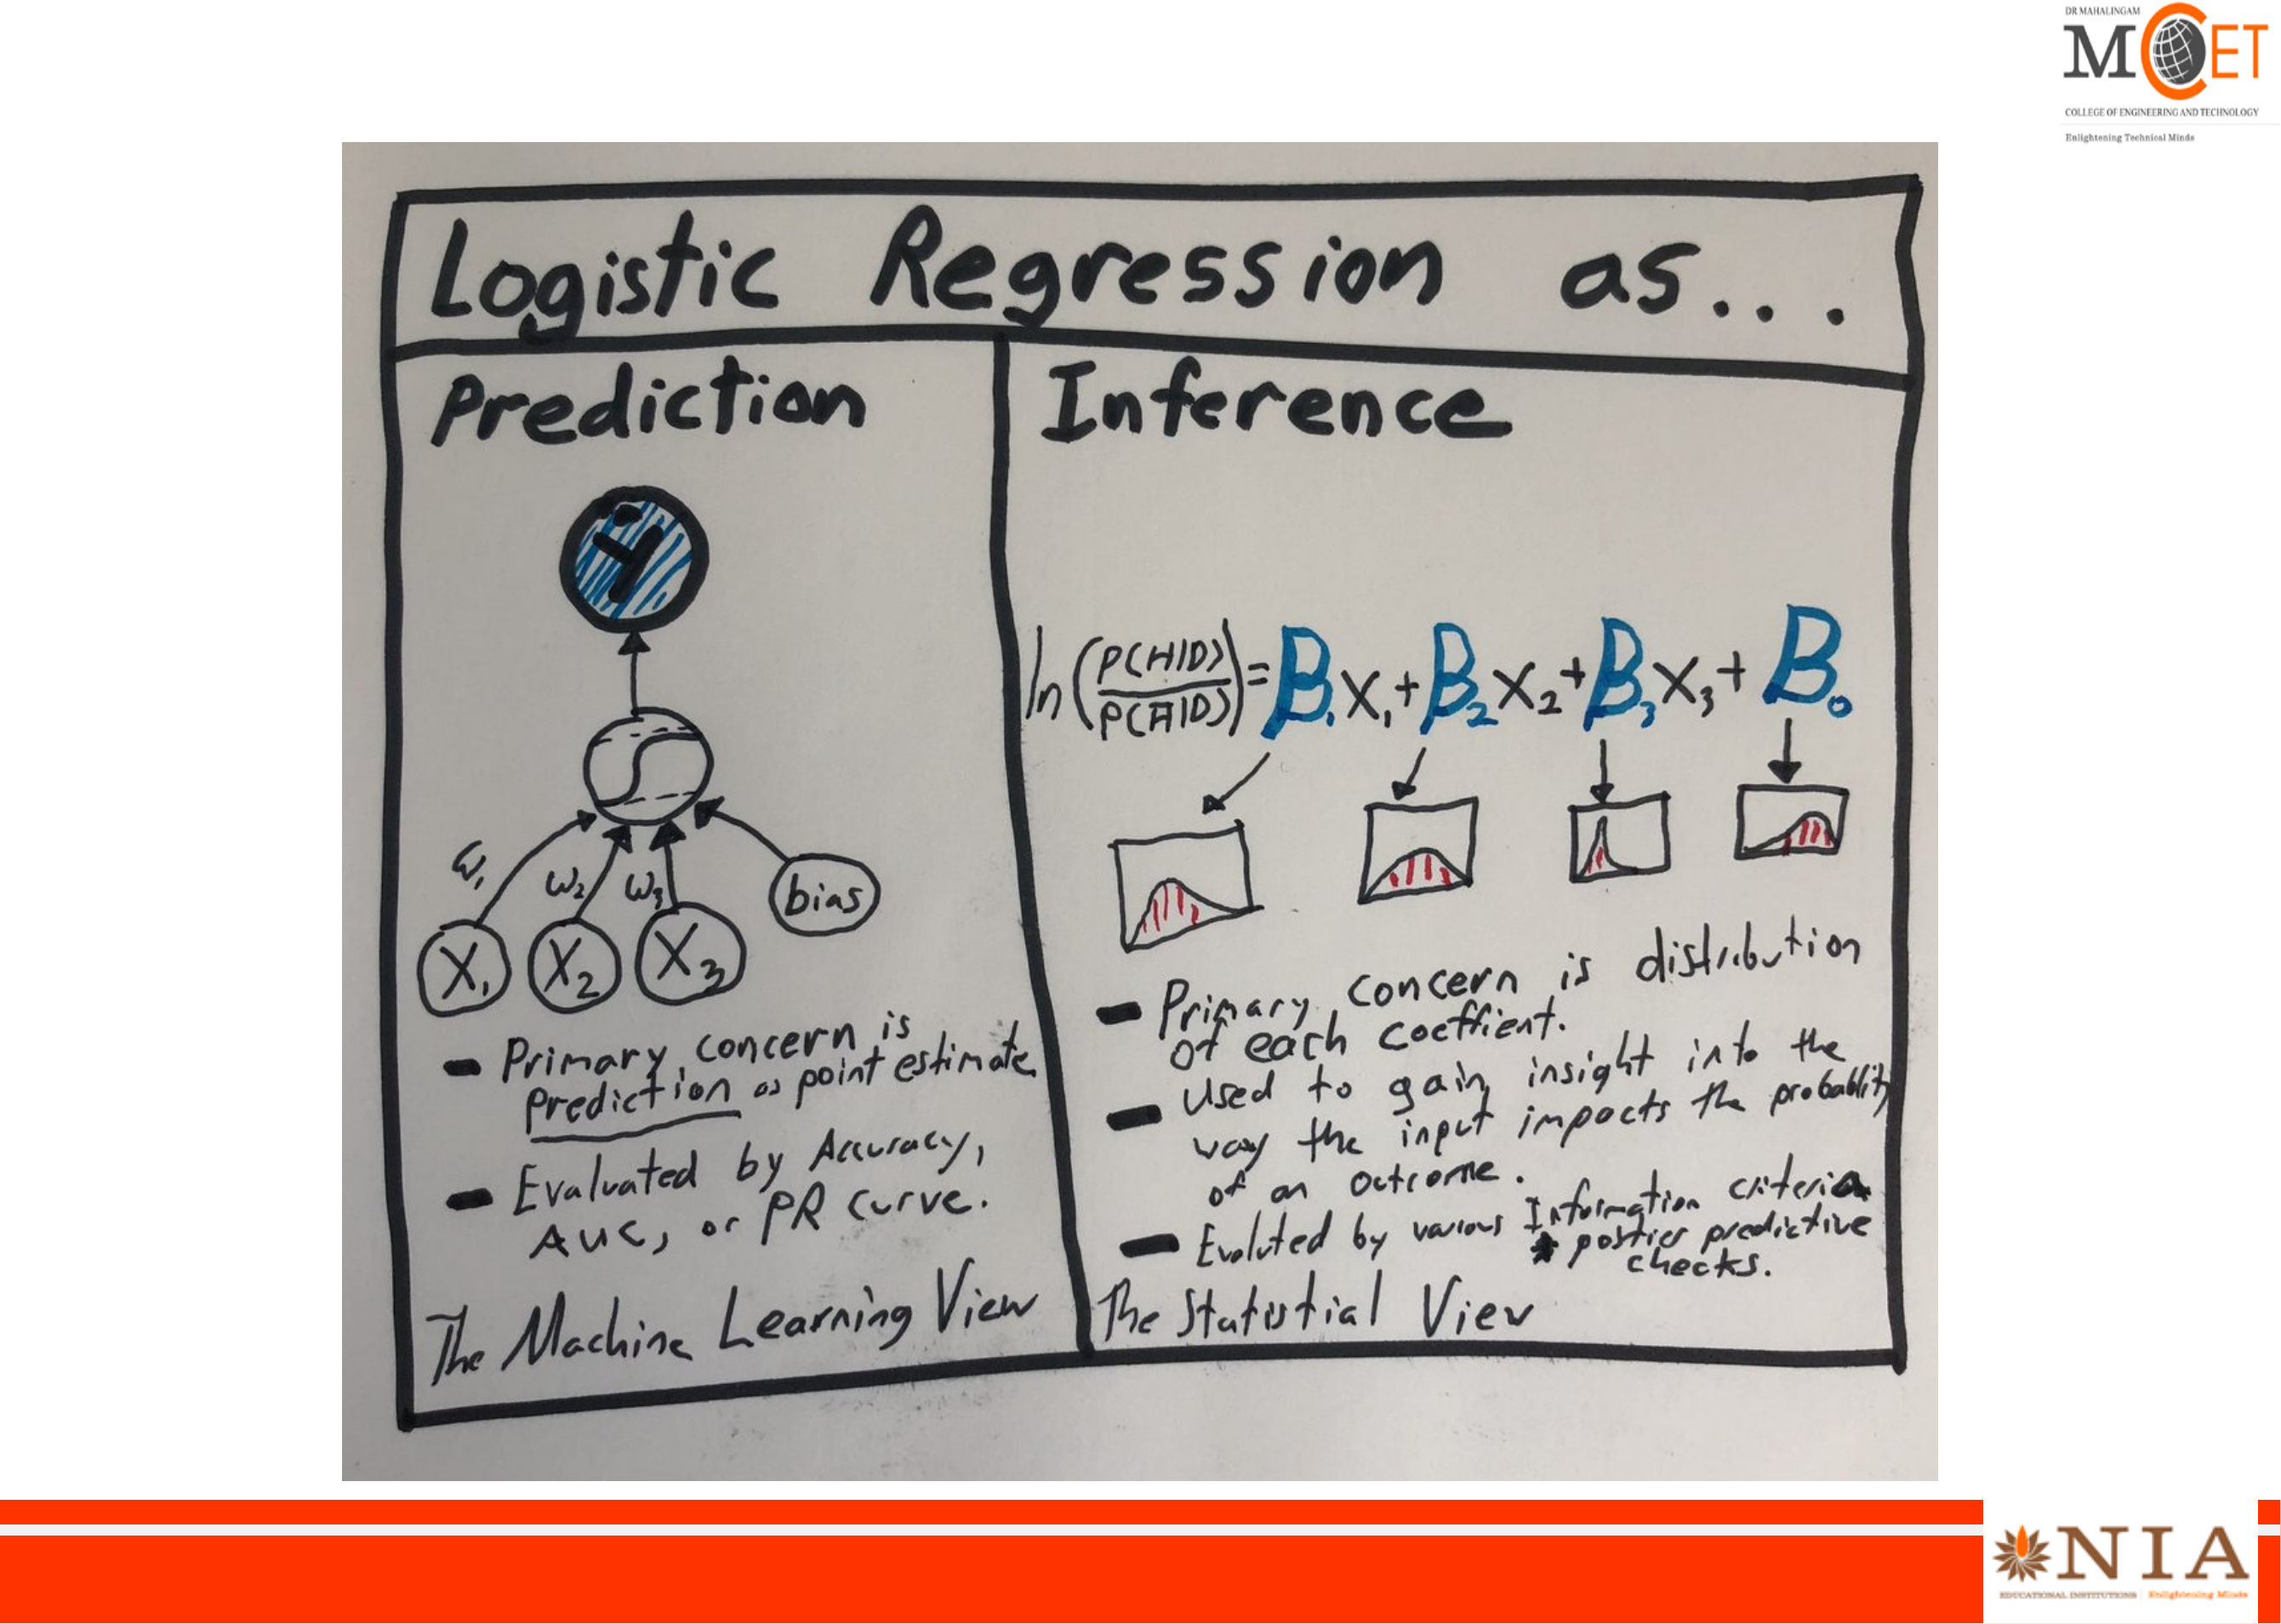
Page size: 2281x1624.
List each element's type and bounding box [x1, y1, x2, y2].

picture [342, 141, 1938, 1481]
picture [1983, 1499, 2258, 1623]
picture [2060, 1, 2281, 145]
